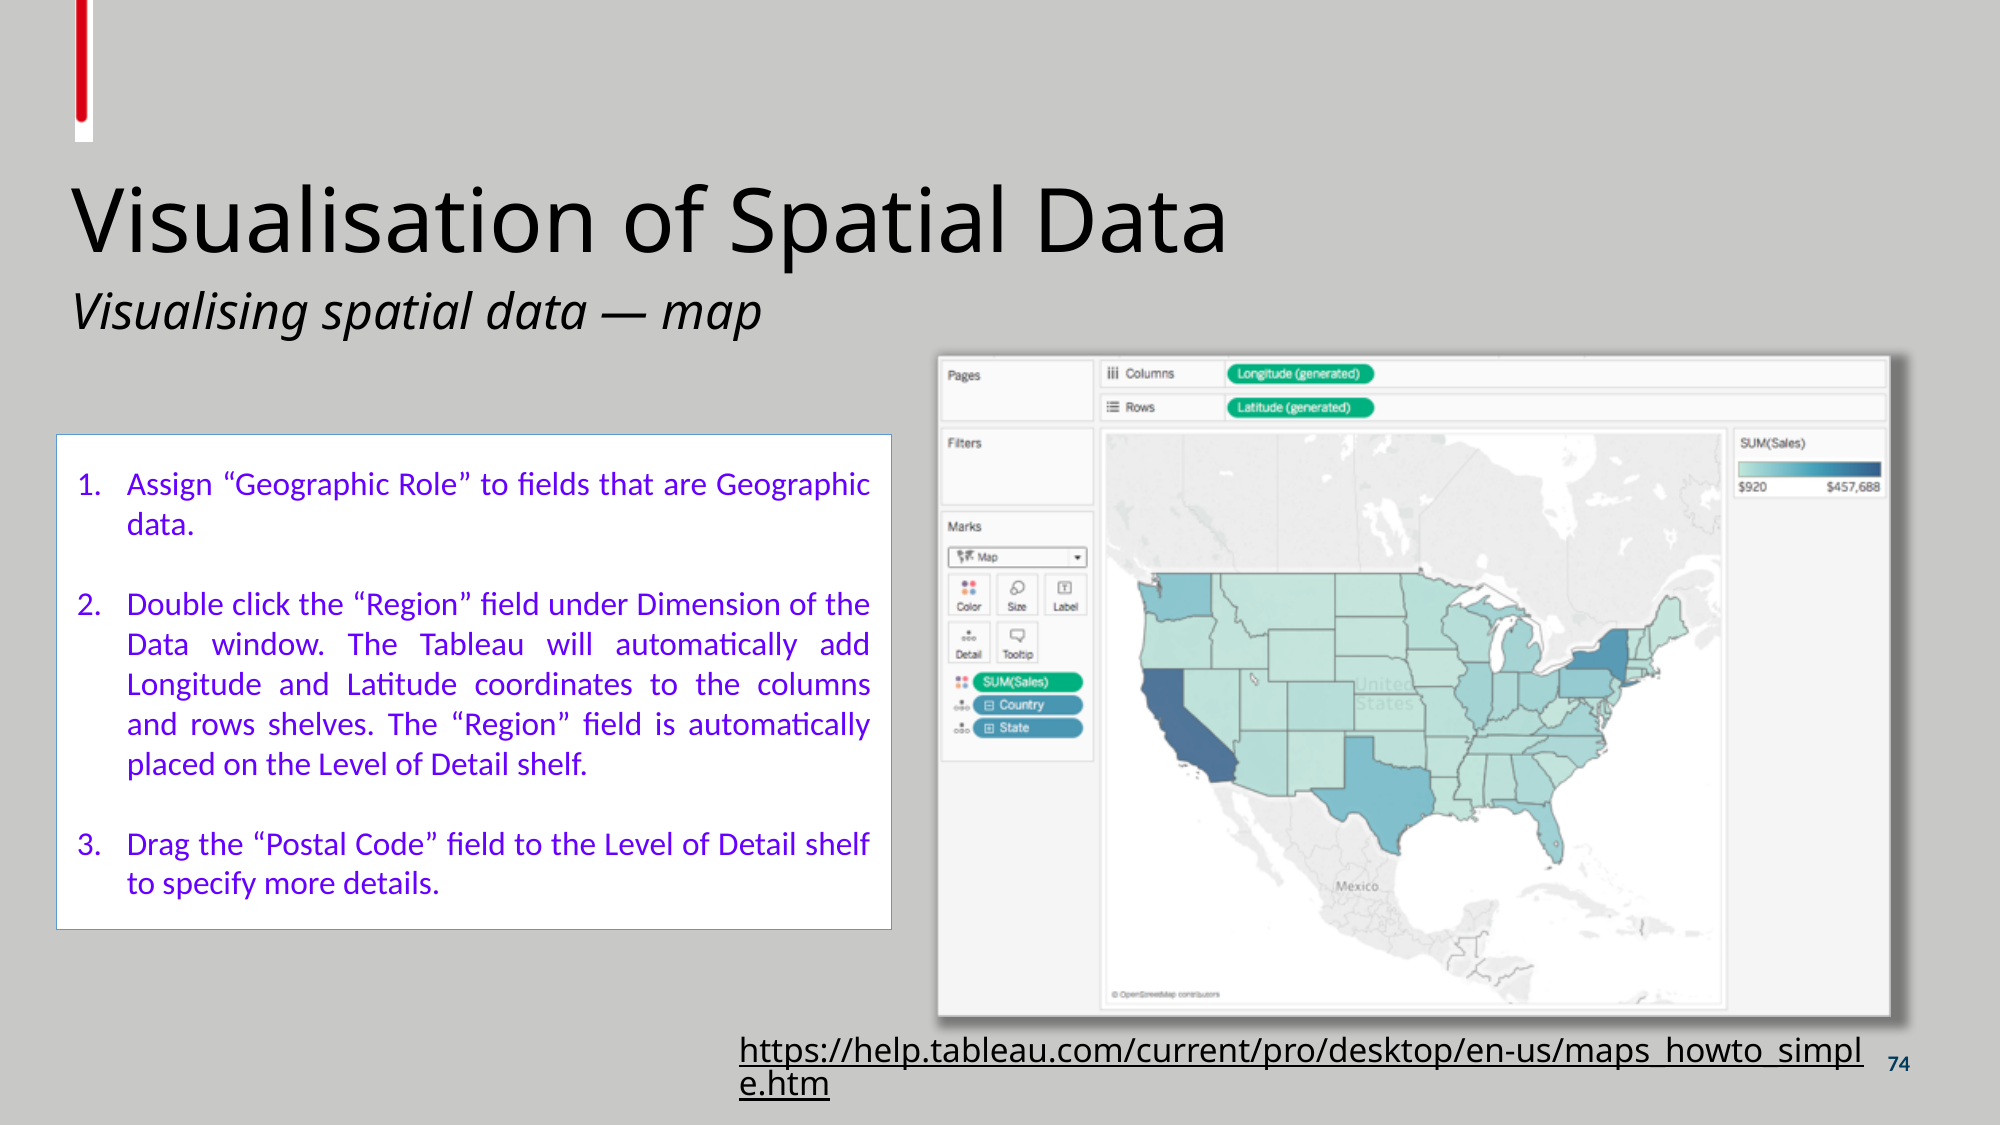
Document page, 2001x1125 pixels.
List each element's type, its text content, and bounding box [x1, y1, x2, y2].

list Visualising spatial data — map [56, 279, 1930, 370]
title Visualisation of Spatial Data [56, 99, 1930, 279]
picture [75, 0, 93, 99]
text_box https://help.tableau.com/current/pro/desktop/en-us/maps_howto_simple.htm [724, 1021, 1891, 1122]
text_box Assign “Geographic Role” to fields that are Geographic data. Double click the “Region” field under Dimension of the Data window. The Tableau will automatically add Longitude and Latitude coordinates to the columns and rows shelves. The “Region” field is automatically placed on the Level of Detail shelf. Drag the “Postal Code” field to the Level of Detail shelf to specify more details. [56, 434, 892, 930]
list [937, 355, 1891, 1017]
